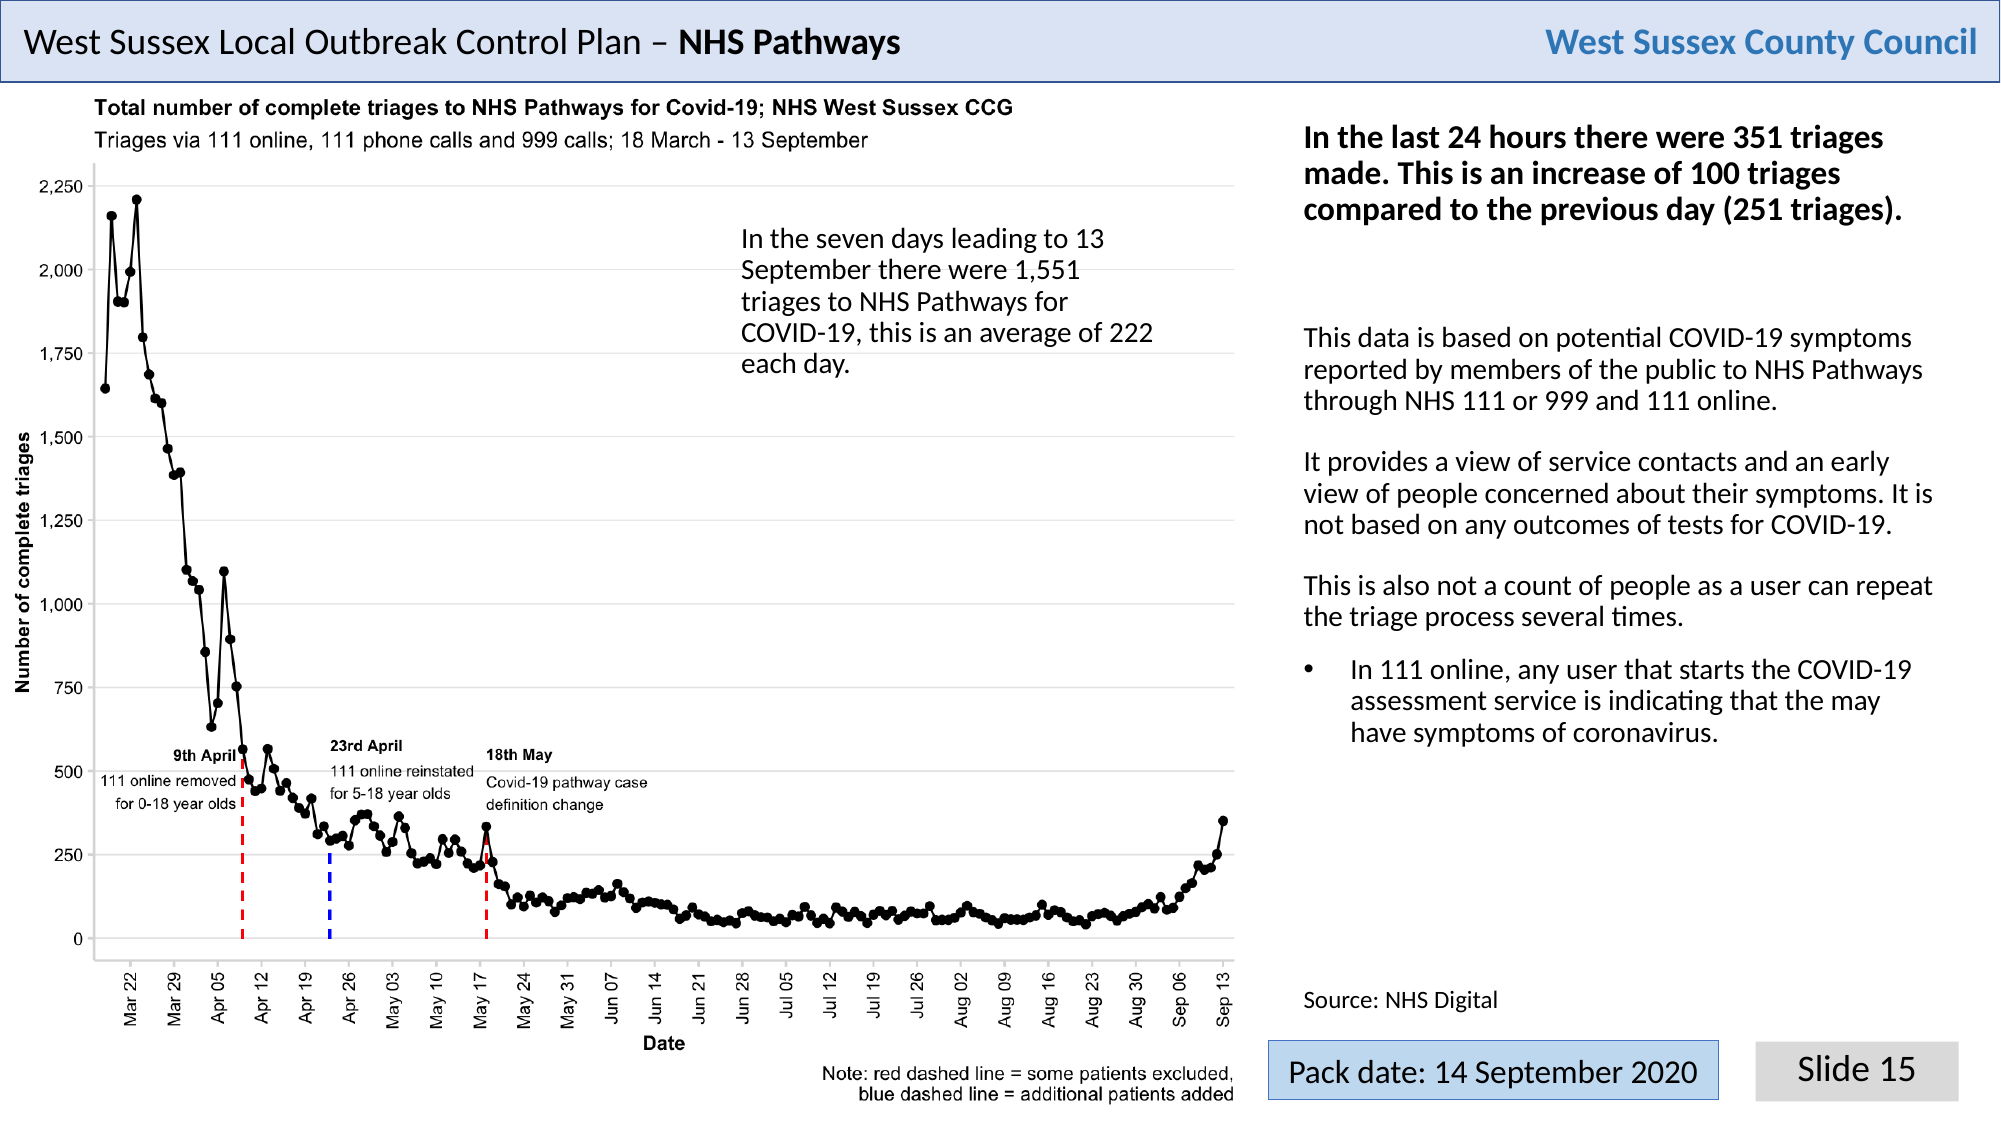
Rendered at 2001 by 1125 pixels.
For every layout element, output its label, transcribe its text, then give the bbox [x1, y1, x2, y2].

list This data is based on potential COVID-19 symptoms reported by members of the public to NHS Pathways through NHS 111 or 999 and 111 online. It provides a view of service contacts and an early view of people concerned about their symptoms. It is not based on any outcomes of tests for COVID-19. This is also not a count of people as a user can repeat the triage process several times. In 111 online, any user that starts the COVID-19 assessment service is indicating that the may have symptoms of coronavirus. [1288, 315, 1949, 809]
list Slide 15 [1755, 1041, 1959, 1102]
list In the last 24 hours there were 351 triages made. This is an increase of 100 triages compared to the previous day (251 triages). [1288, 112, 1949, 271]
list Source: NHS Digital [1288, 979, 1756, 1017]
picture [3, 86, 1246, 1116]
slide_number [1268, 1040, 1719, 1100]
